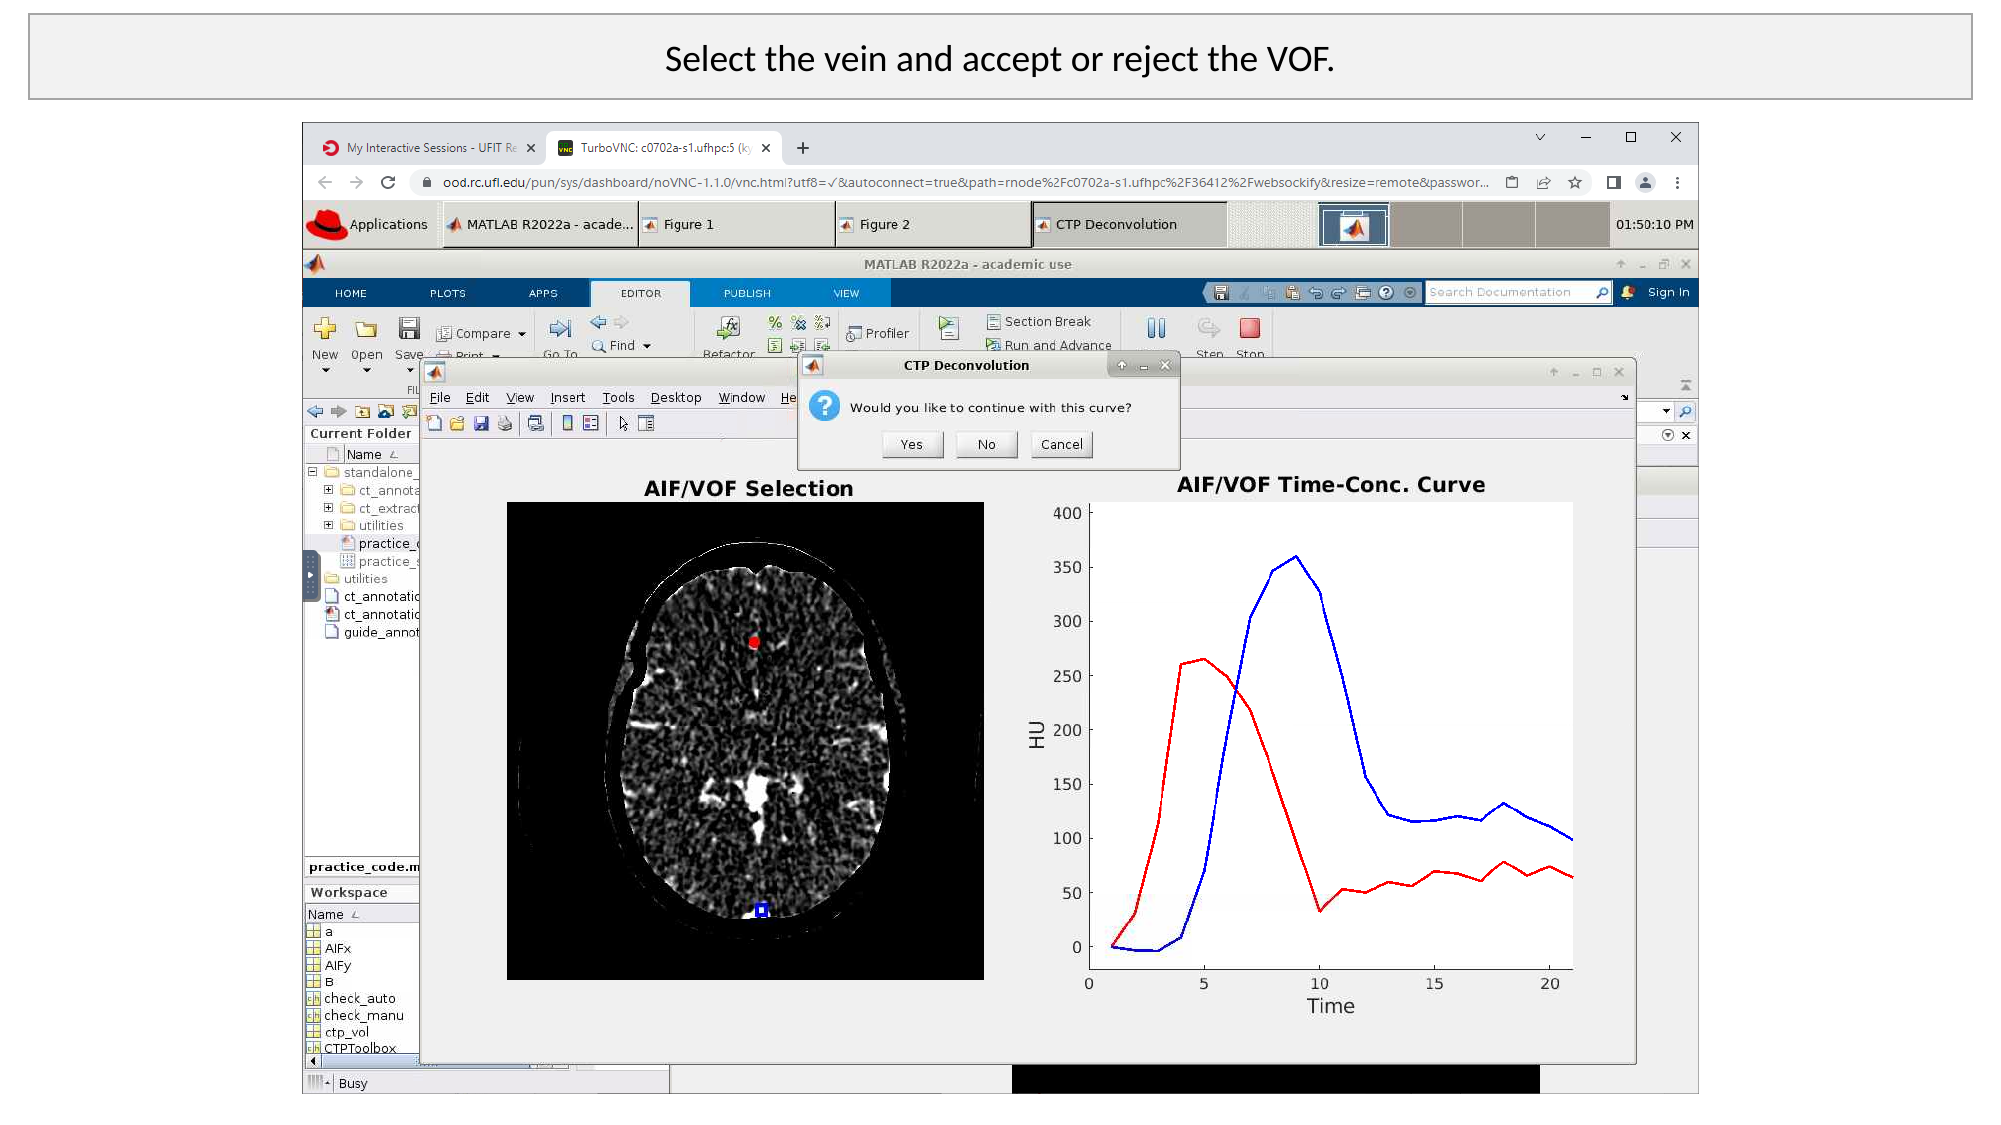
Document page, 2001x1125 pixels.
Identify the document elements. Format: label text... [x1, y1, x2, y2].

text_box Select the vein and accept or reject the VOF. [28, 13, 1973, 100]
picture [302, 122, 1699, 1094]
